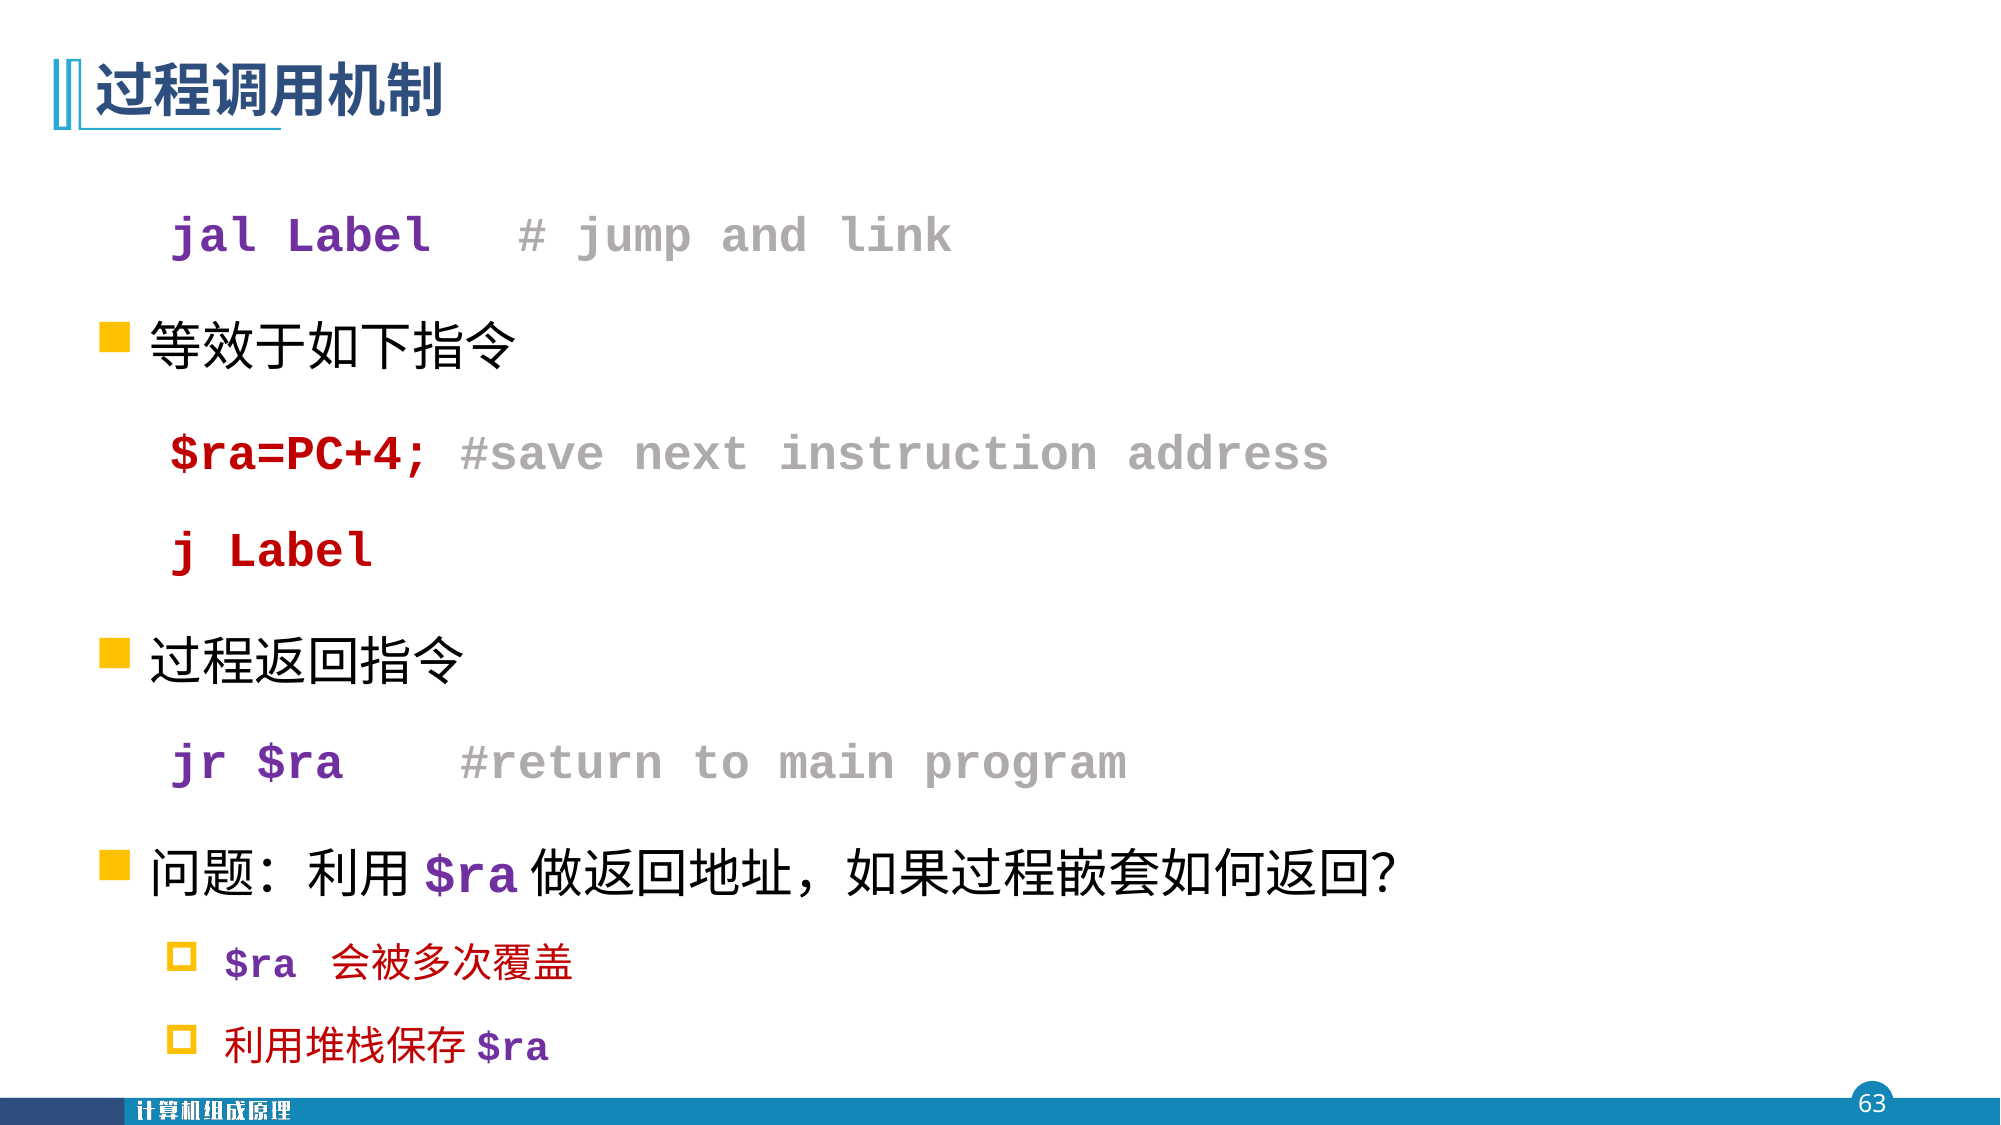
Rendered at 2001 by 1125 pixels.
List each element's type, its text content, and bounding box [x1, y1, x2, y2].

list jal Label # jump and link 等效于如下指令 $ra=PC+4; #save next instruction address j Label 过程返回指令 jr $ra #return to main program 问题：利用$ra做返回地址，如果过程嵌套如何返回？ $ra 会被多次覆盖 利用堆栈保存$ra [80, 154, 1805, 1080]
title 过程调用机制 [80, 42, 1805, 144]
